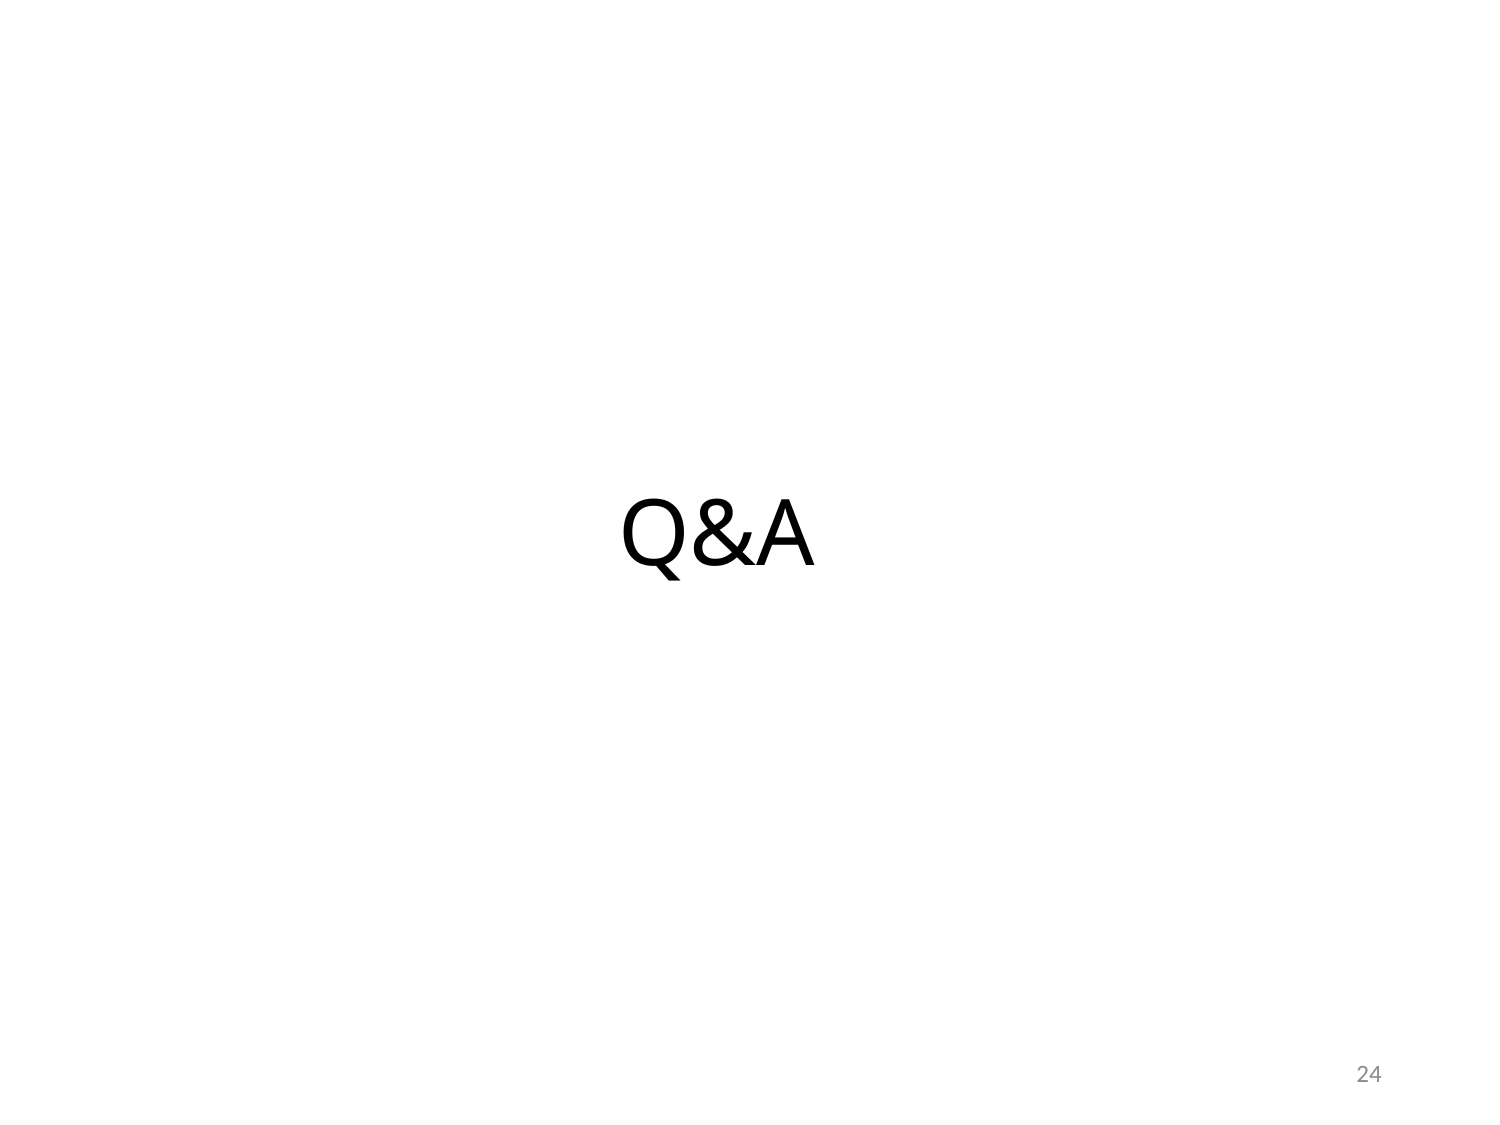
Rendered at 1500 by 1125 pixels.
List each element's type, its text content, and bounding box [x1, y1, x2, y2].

slide_number 24 [1059, 1042, 1397, 1103]
title Q&A [603, 427, 1416, 645]
